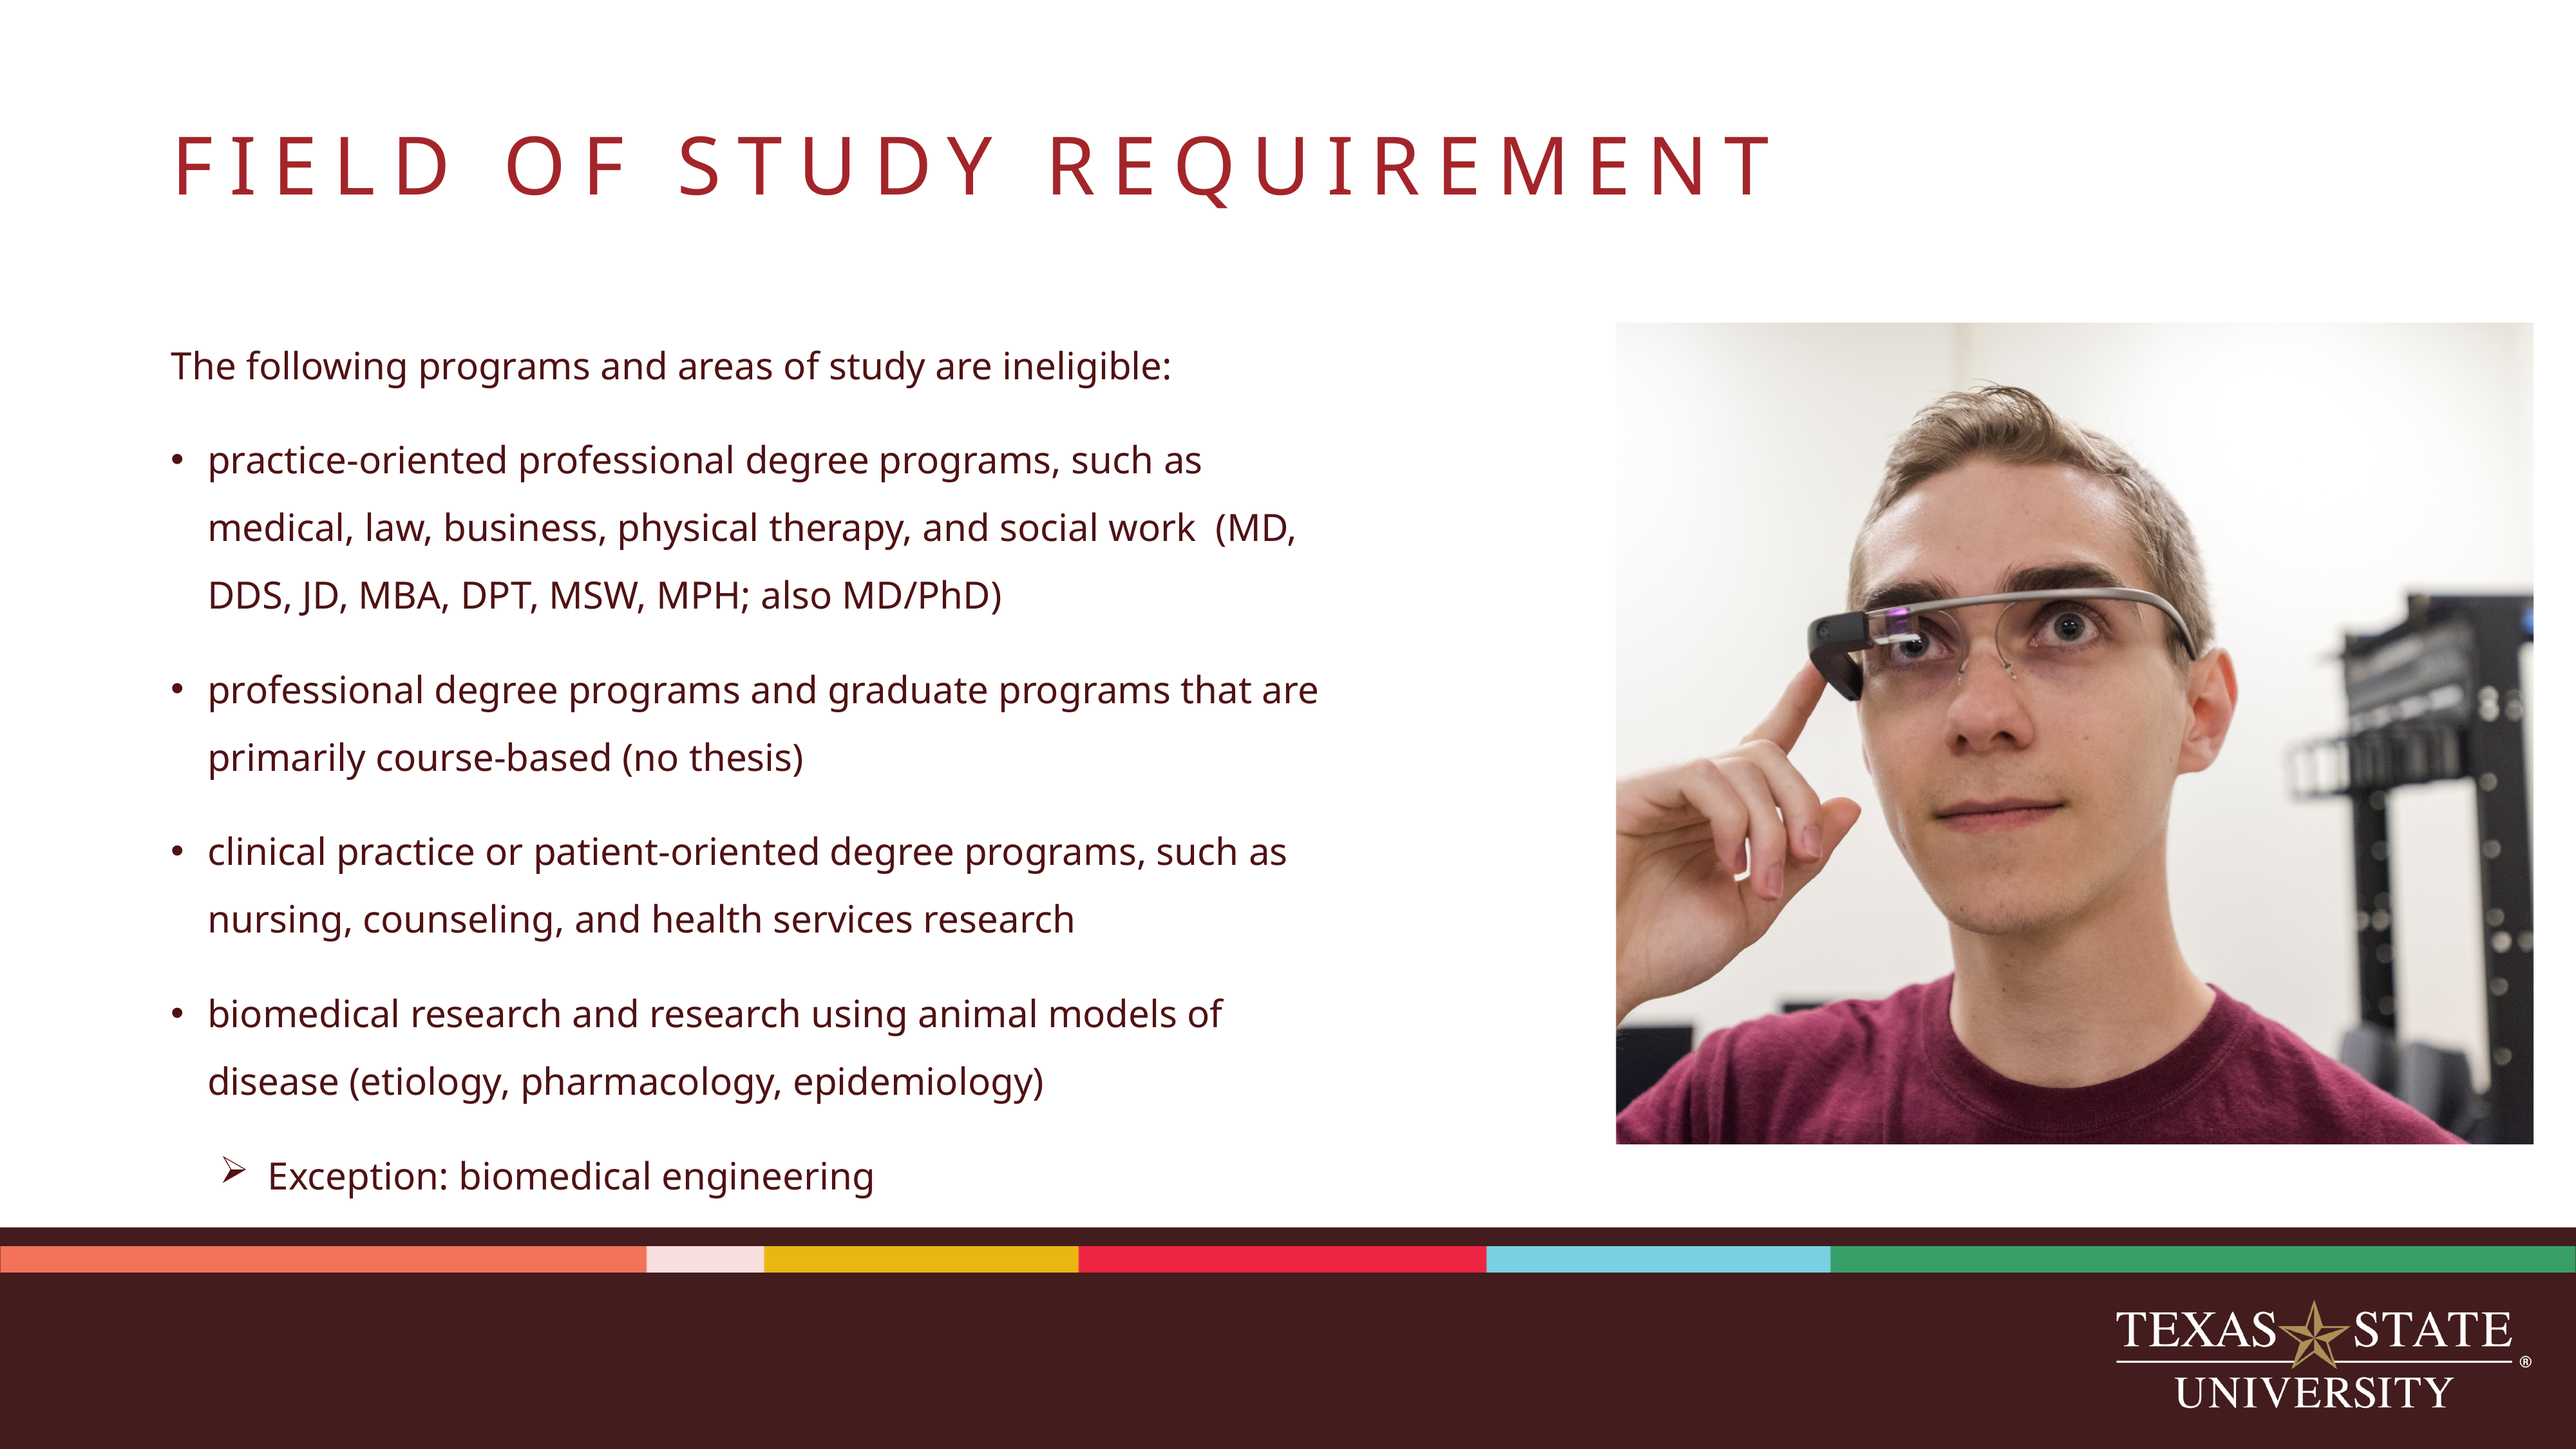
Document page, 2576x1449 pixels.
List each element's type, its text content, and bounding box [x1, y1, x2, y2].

picture [0, 1246, 2576, 1449]
title FIELD OF STUDY REQUIREMENT [162, 120, 1844, 242]
picture [1616, 323, 2534, 1144]
list The following programs and areas of study are ineligible: practice-oriented professional degree programs, such as medical, law, business, physical therapy, and social work (MD, DDS, JD, MBA, DPT, MSW, MPH; also MD/PhD) professional degree programs and graduate programs that are primarily course-based (no thesis) clinical practice or patient-oriented degree programs, such as nursing, counseling, and health services research biomedical research and research using animal models of disease (etiology, pharmacology, epidemiology) Exception: biomedical engineering [162, 314, 1344, 1136]
